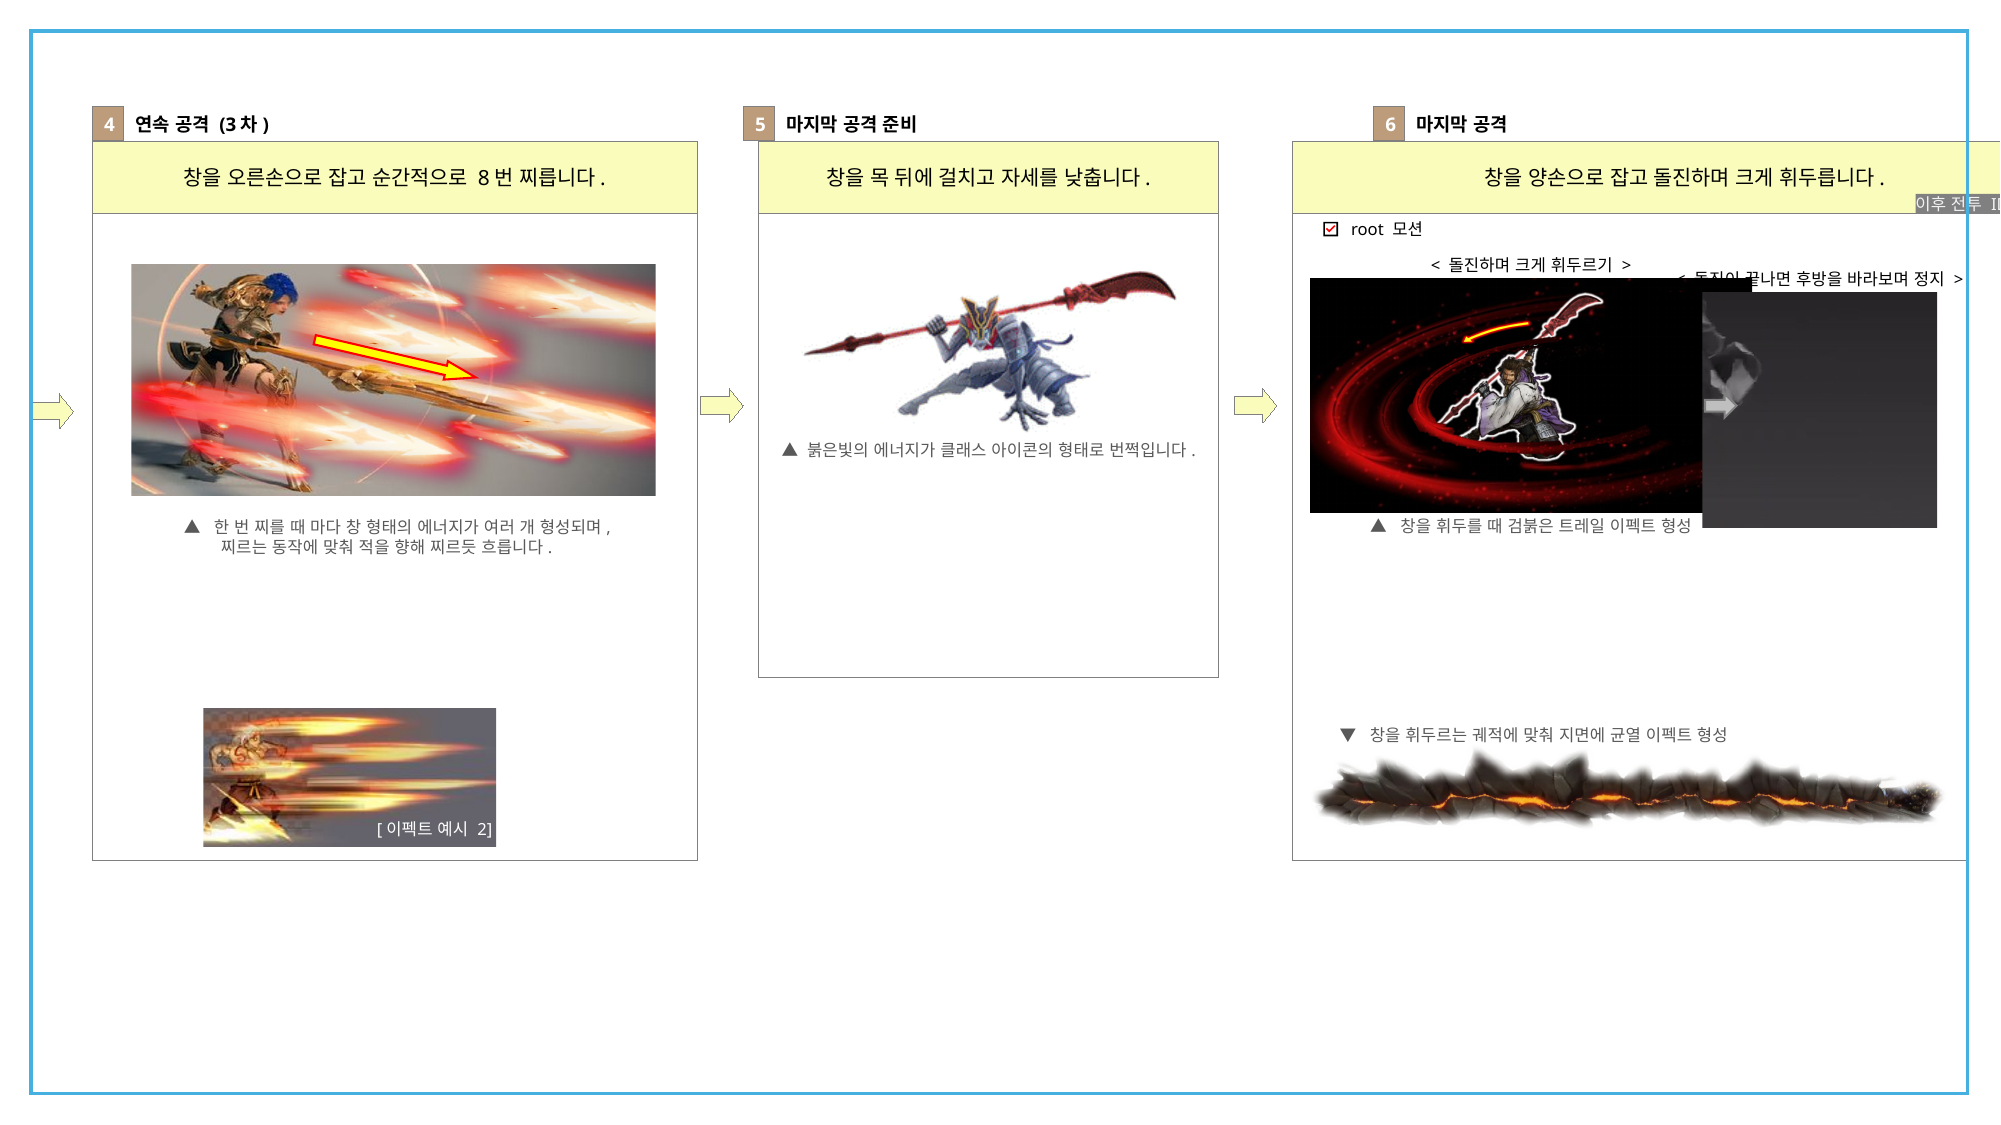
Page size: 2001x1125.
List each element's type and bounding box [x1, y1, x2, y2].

text_box [1322, 218, 1461, 240]
text_box [91, 140, 698, 215]
text_box [91, 106, 313, 142]
text_box [758, 140, 1220, 678]
text_box [742, 106, 964, 142]
text_box [130, 263, 657, 496]
text_box [1291, 140, 2000, 215]
text_box [1291, 724, 1956, 830]
text_box [1372, 106, 1753, 142]
text_box [29, 29, 1969, 1095]
text_box [1309, 253, 1753, 537]
text_box [202, 707, 497, 847]
text_box [1669, 267, 1971, 528]
